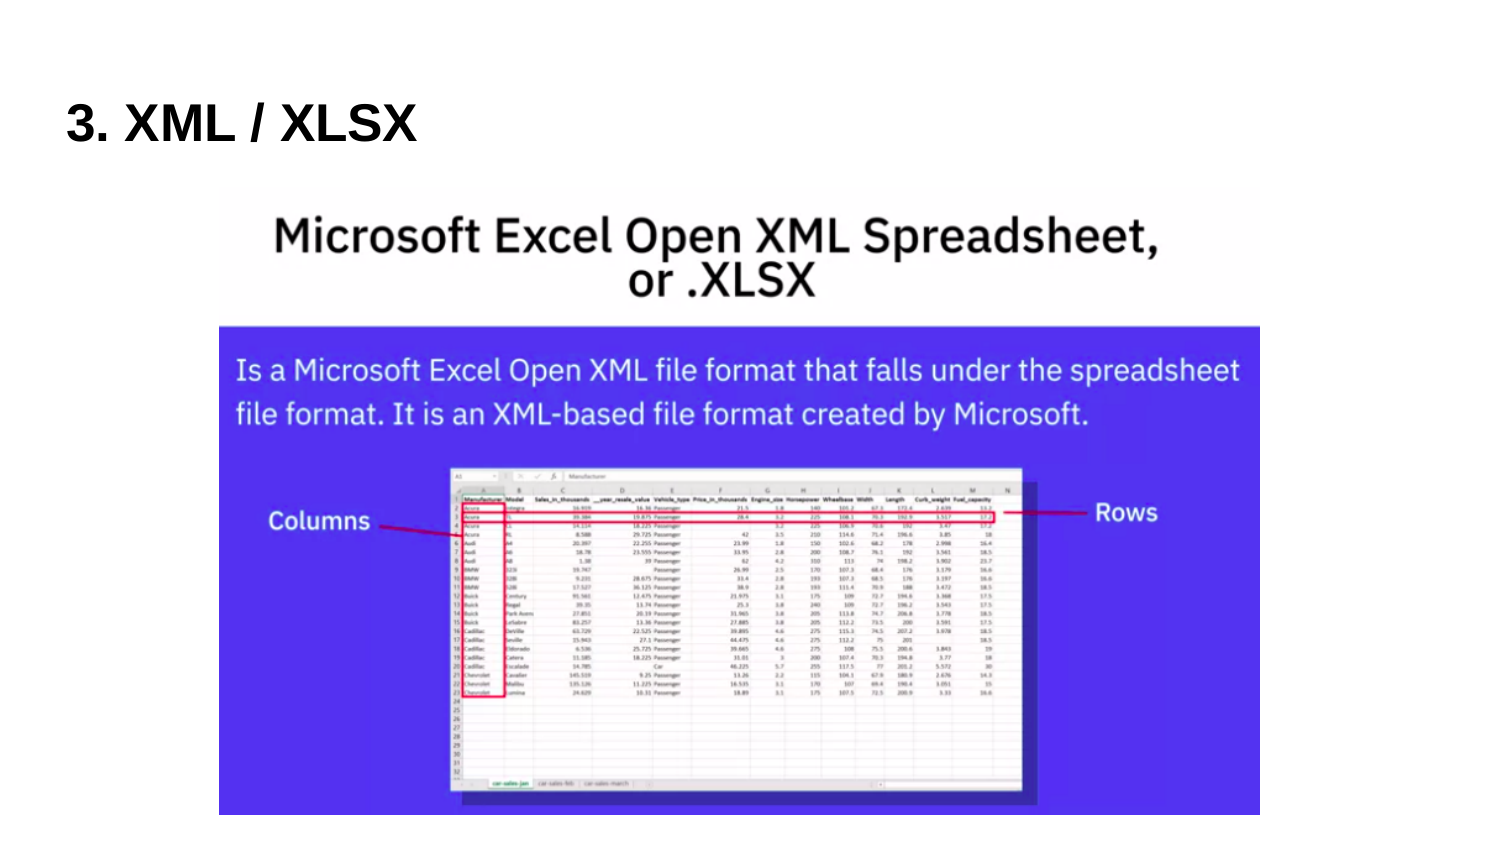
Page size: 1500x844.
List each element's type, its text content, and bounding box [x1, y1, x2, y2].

title 3. XML / XLSX [51, 72, 1449, 167]
picture [219, 187, 1260, 815]
